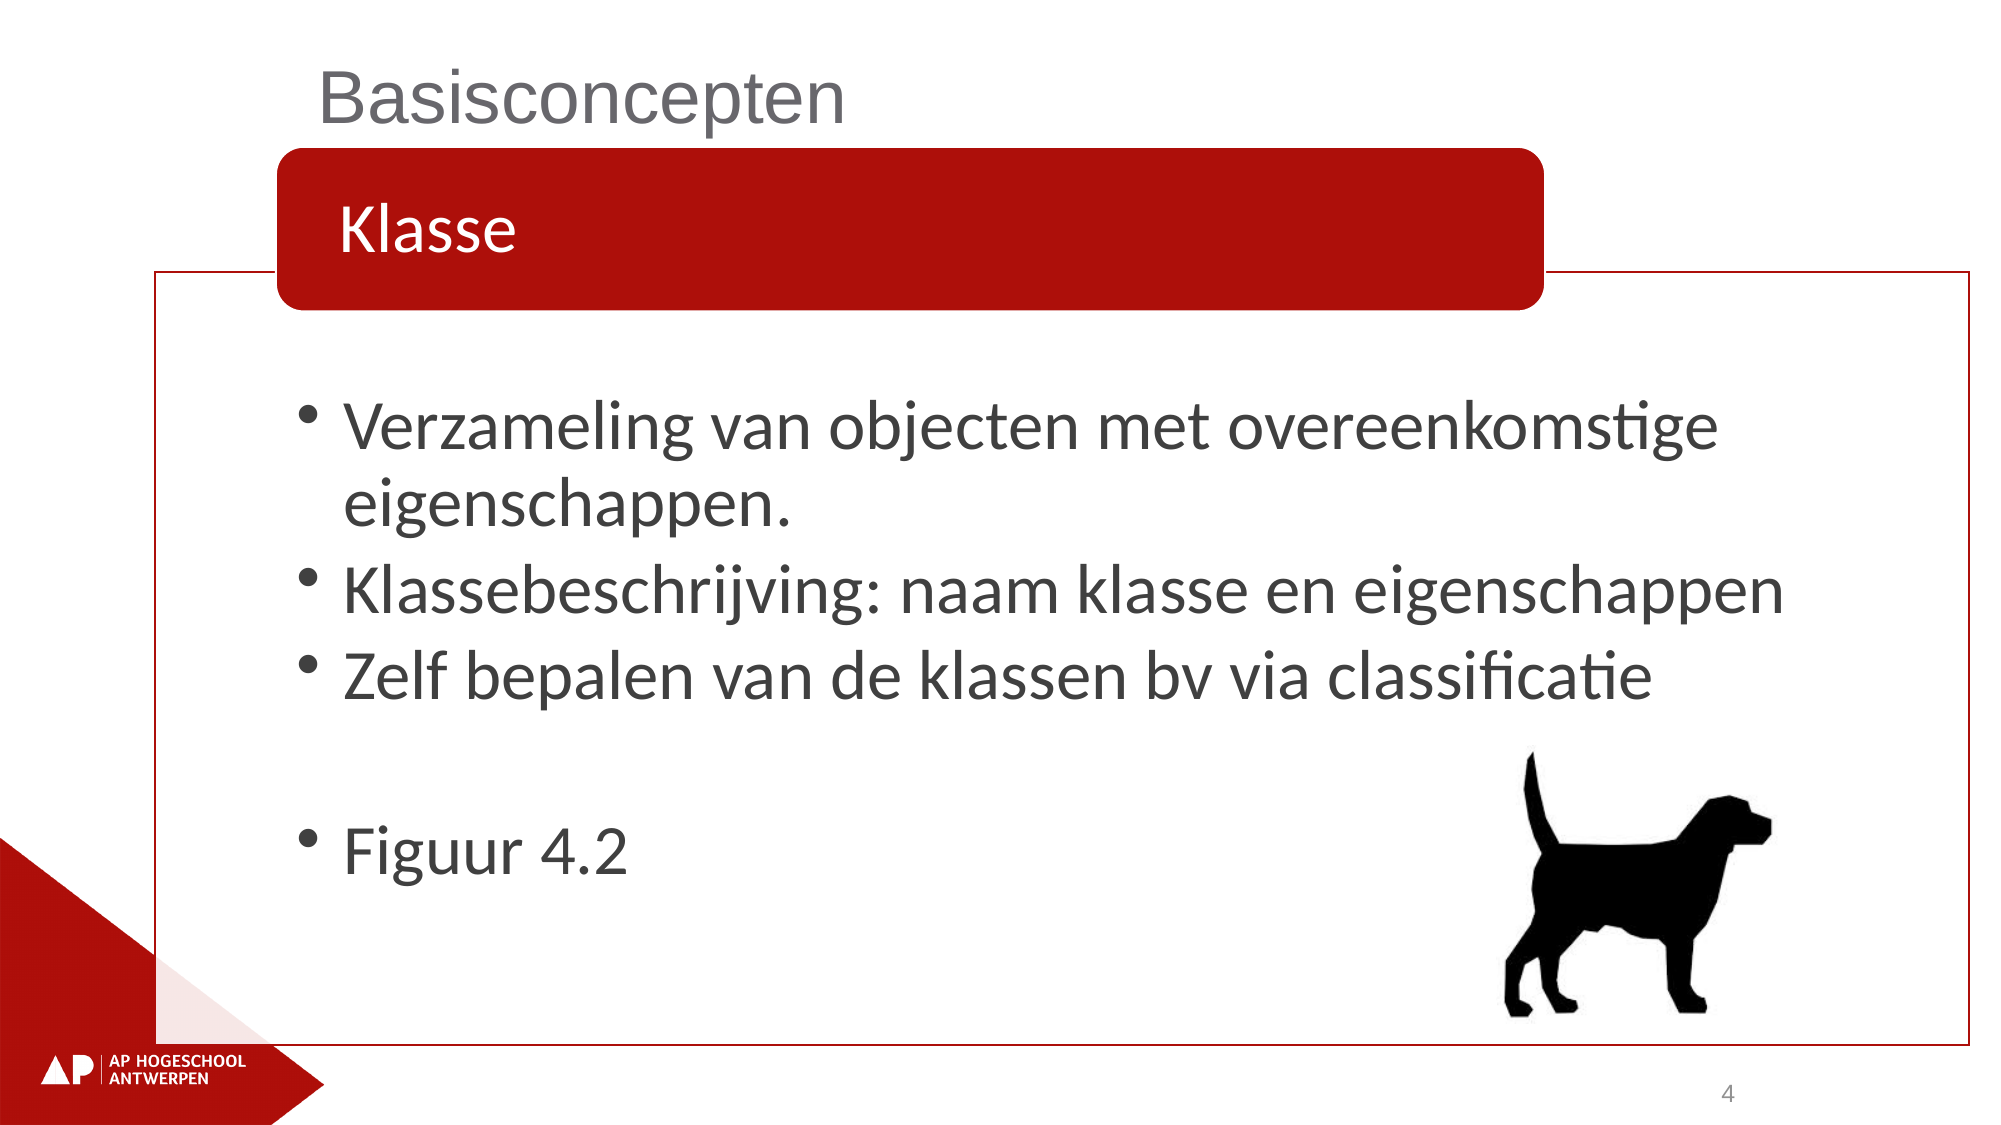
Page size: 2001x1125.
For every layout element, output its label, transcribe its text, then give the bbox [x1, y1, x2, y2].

text_box Basisconcepten [303, 0, 1733, 146]
picture [1496, 745, 1780, 1025]
picture [0, 831, 328, 1125]
text_box 4 [1400, 1062, 1750, 1122]
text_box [155, 146, 1969, 1057]
